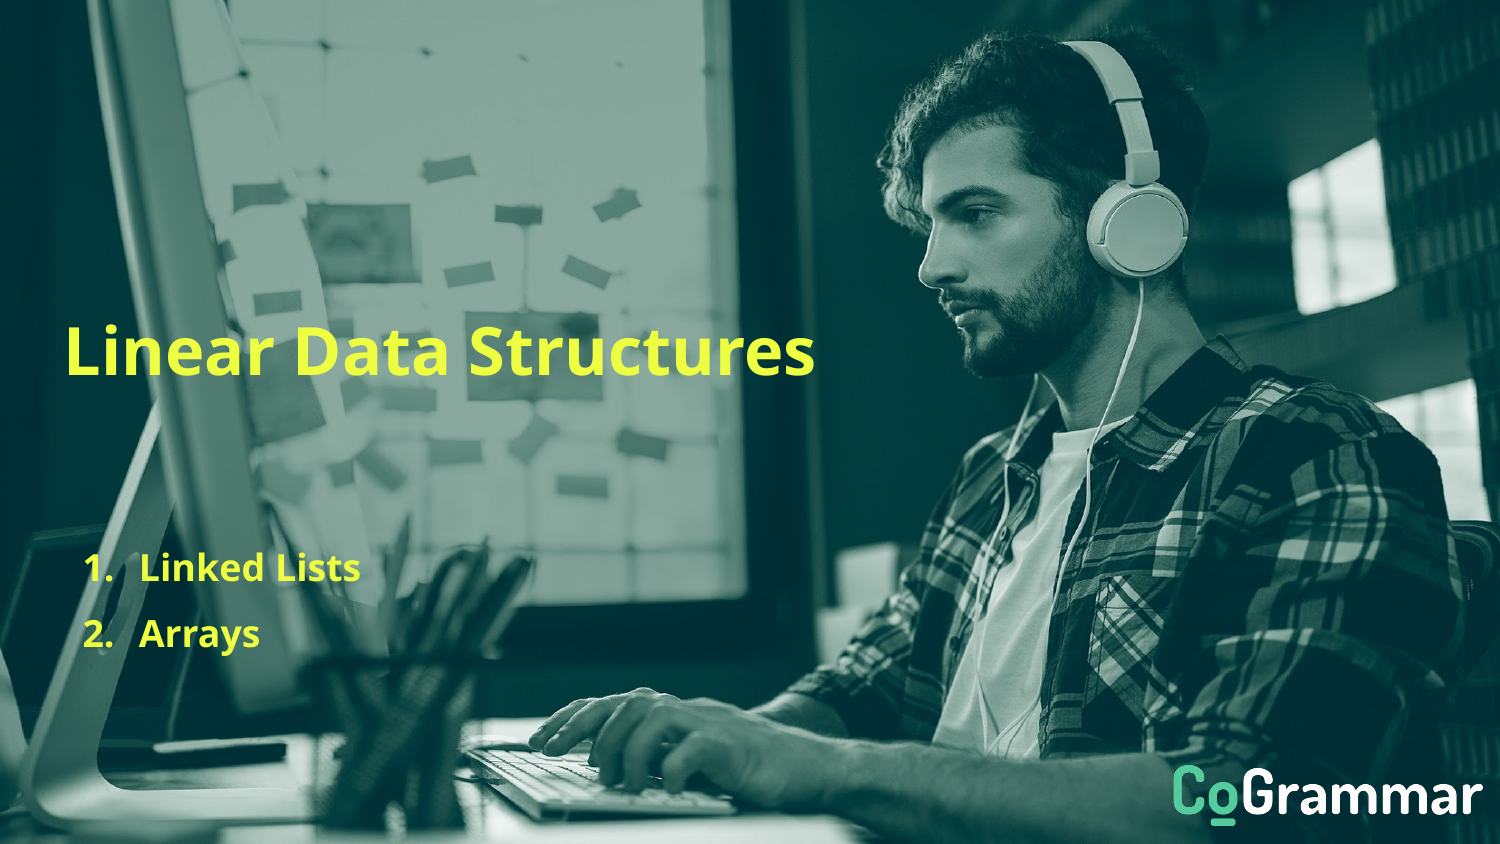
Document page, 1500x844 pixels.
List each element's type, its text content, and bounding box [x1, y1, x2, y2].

picture [0, 0, 1500, 844]
text_box Linear Data Structures [48, 294, 1149, 404]
text_box Linked Lists Arrays [48, 529, 853, 671]
